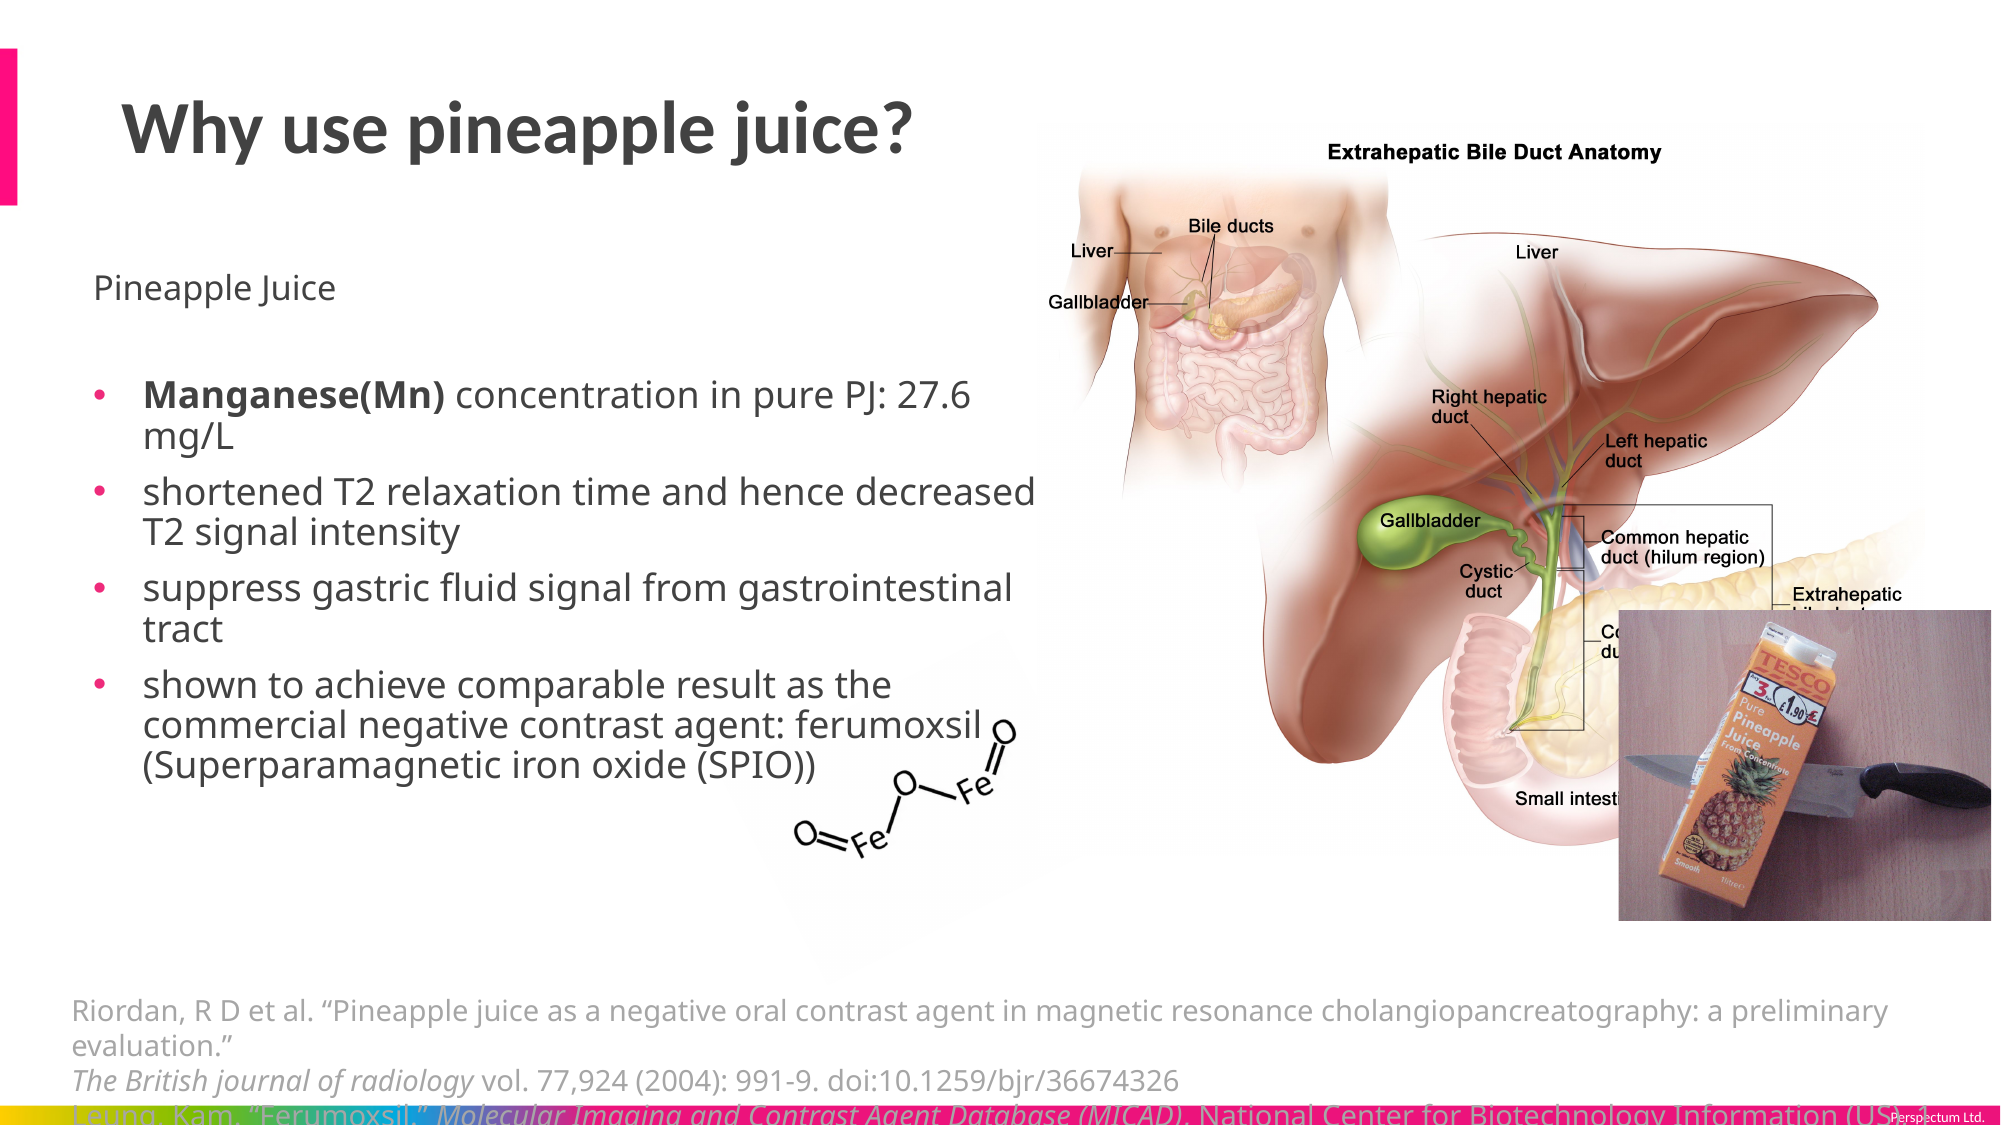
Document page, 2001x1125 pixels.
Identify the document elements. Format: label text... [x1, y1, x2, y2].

picture [0, 0, 2001, 1125]
text_box Riordan, R D et al. “Pineapple juice as a negative oral contrast agent in magnetic resonance cholangiopancreatography: a preliminary evaluation.” The British journal of radiology vol. 77,924 (2004): 991-9. doi:10.1259/bjr/36674326 Leung, Kam. “Ferumoxsil.” Molecular Imaging and Contrast Agent Database (MICAD), National Center for Biotechnology Information (US), 1 November 2004. [56, 985, 1974, 1125]
title Why use pineapple juice? [107, 54, 1925, 204]
list Pineapple Juice Manganese(Mn) concentration in pure PJ: 27.6 mg/L shortened T2 relaxation time and hence decreased T2 signal intensity suppress gastric fluid signal from gastrointestinal tract shown to achieve comparable result as the commercial negative contrast agent: ferumoxsil (Superparamagnetic iron oxide (SPIO)) [78, 263, 1037, 796]
